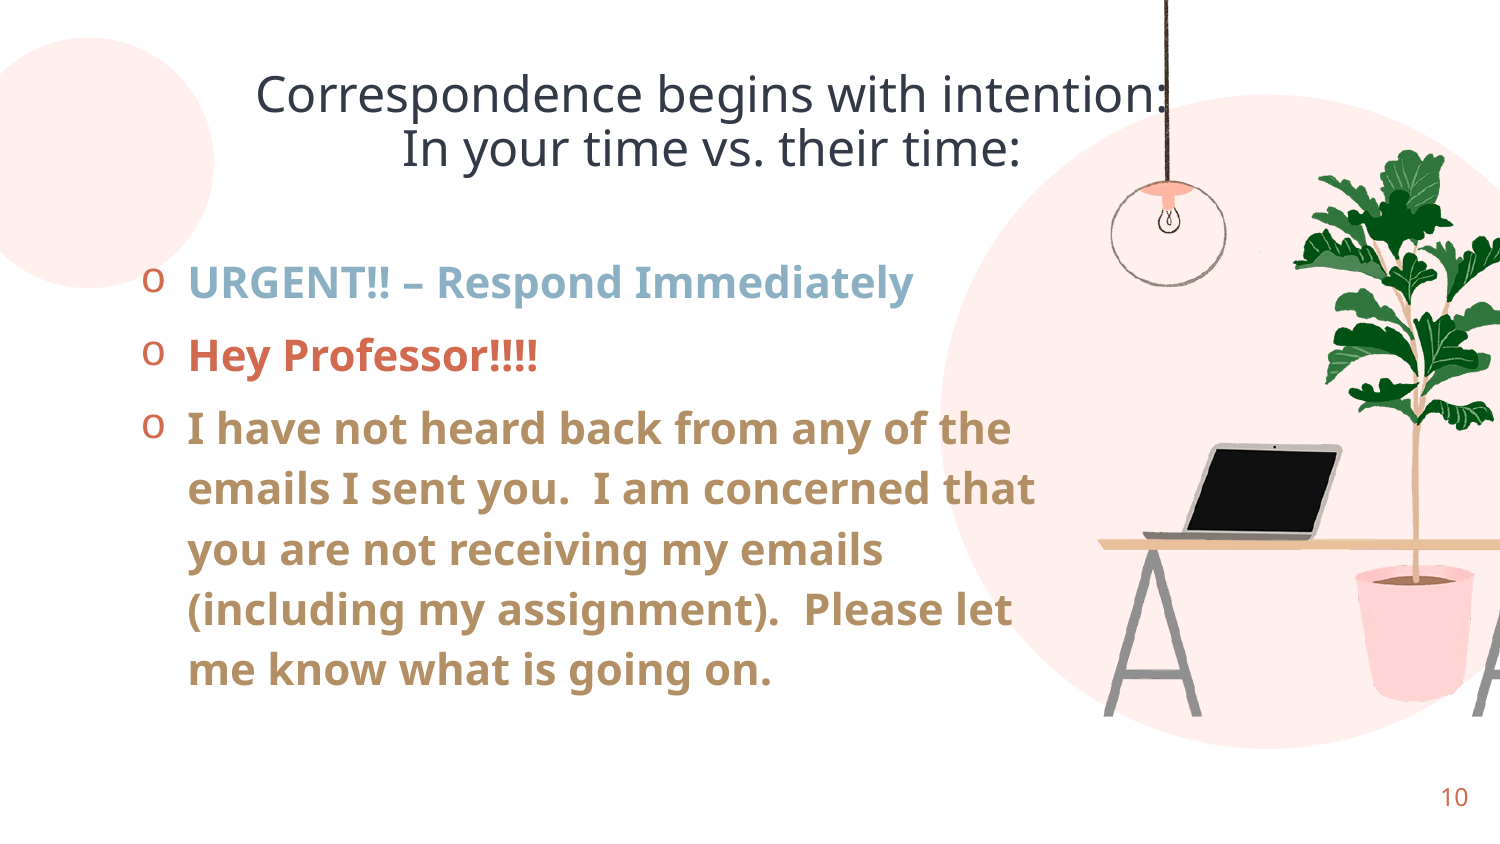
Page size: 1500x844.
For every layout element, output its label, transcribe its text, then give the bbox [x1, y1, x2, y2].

picture [1097, 0, 1500, 717]
title Correspondence begins with intention: In your time vs. their time: [108, 55, 1316, 193]
slide_number 10 [1378, 766, 1469, 832]
list URGENT!! – Respond Immediately Hey Professor!!!! I have not heard back from any of the emails I sent you. I am concerned that you are not receiving my emails (including my assignment). Please let me know what is going on. [140, 247, 1077, 717]
